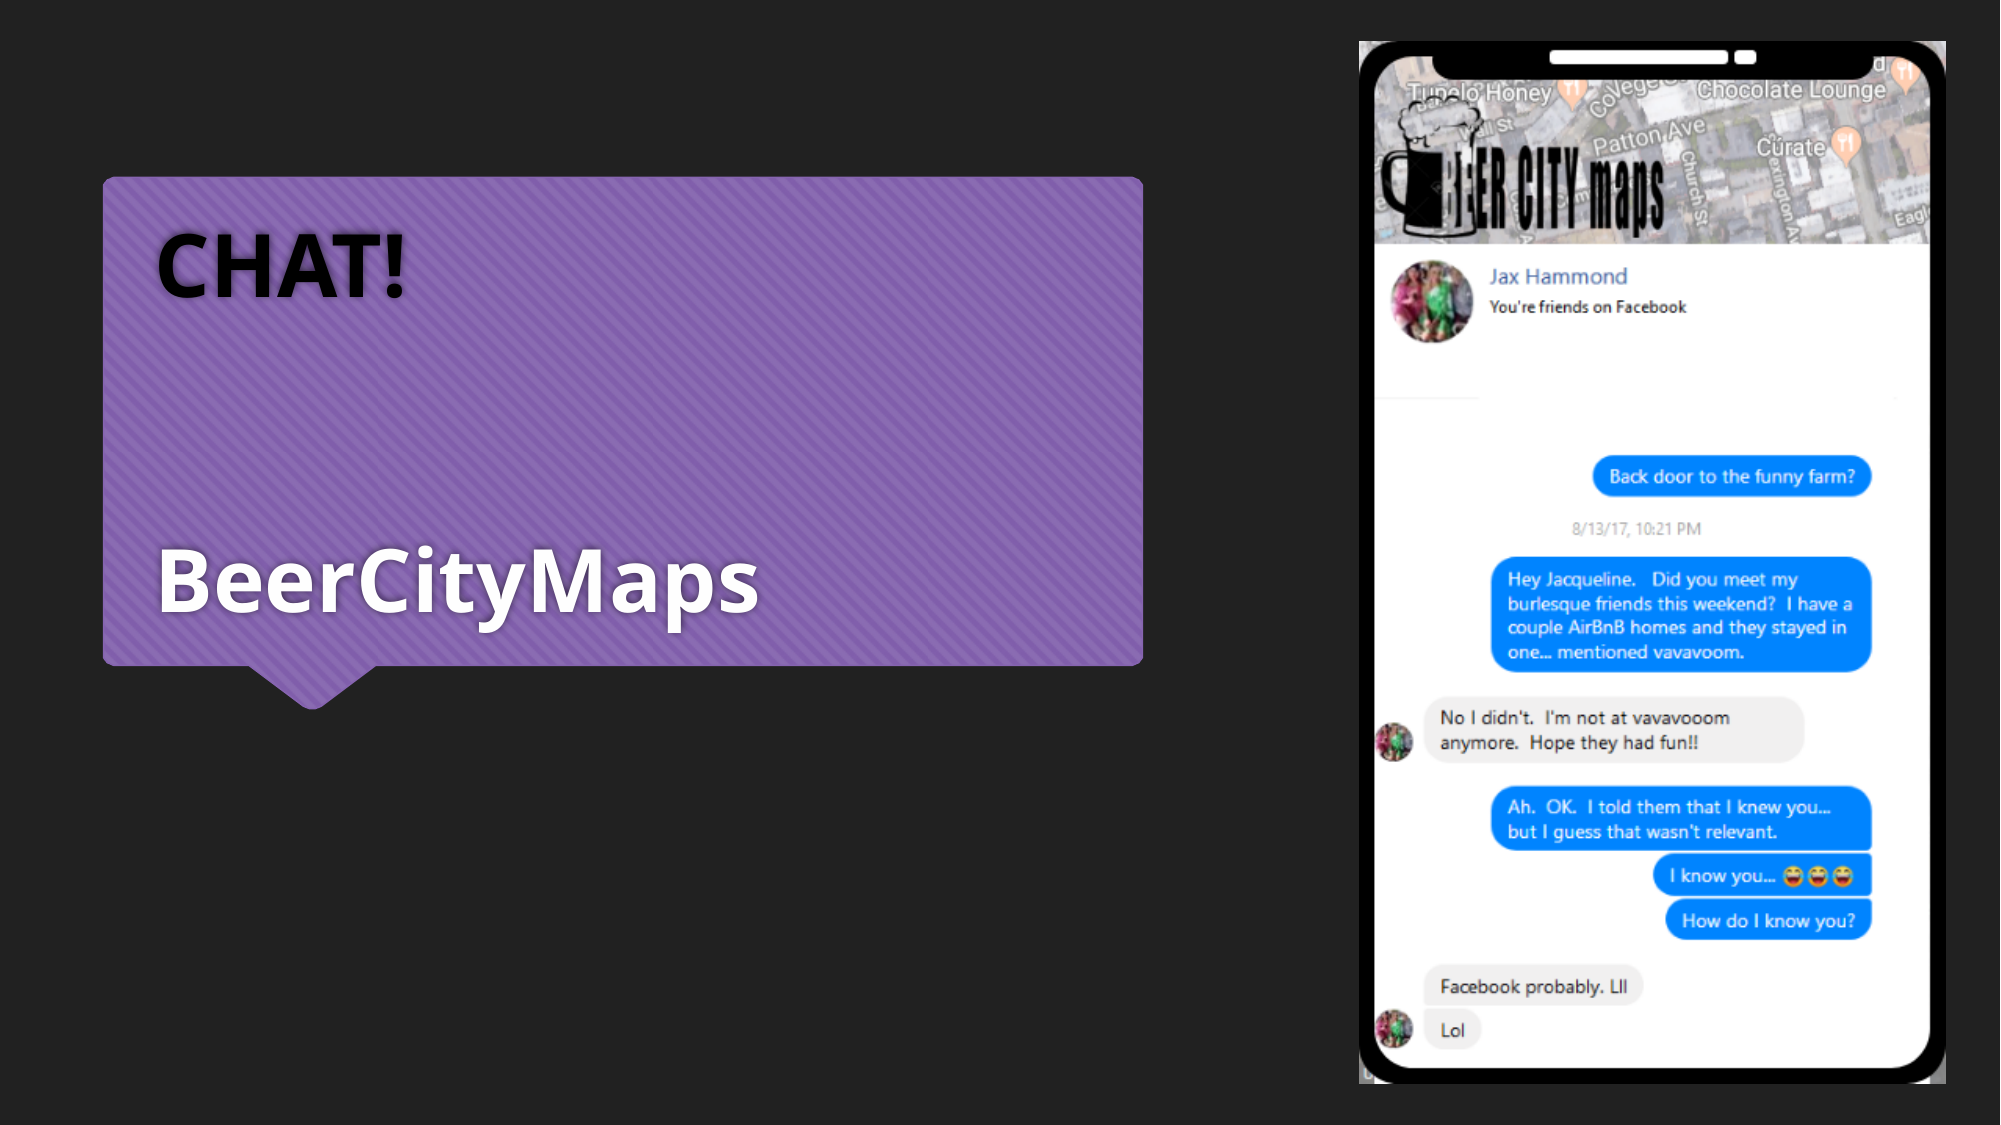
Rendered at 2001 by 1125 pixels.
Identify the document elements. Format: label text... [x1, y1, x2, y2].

picture [1358, 41, 1946, 1084]
title CHAT! BeerCityMaps [139, 203, 1107, 638]
